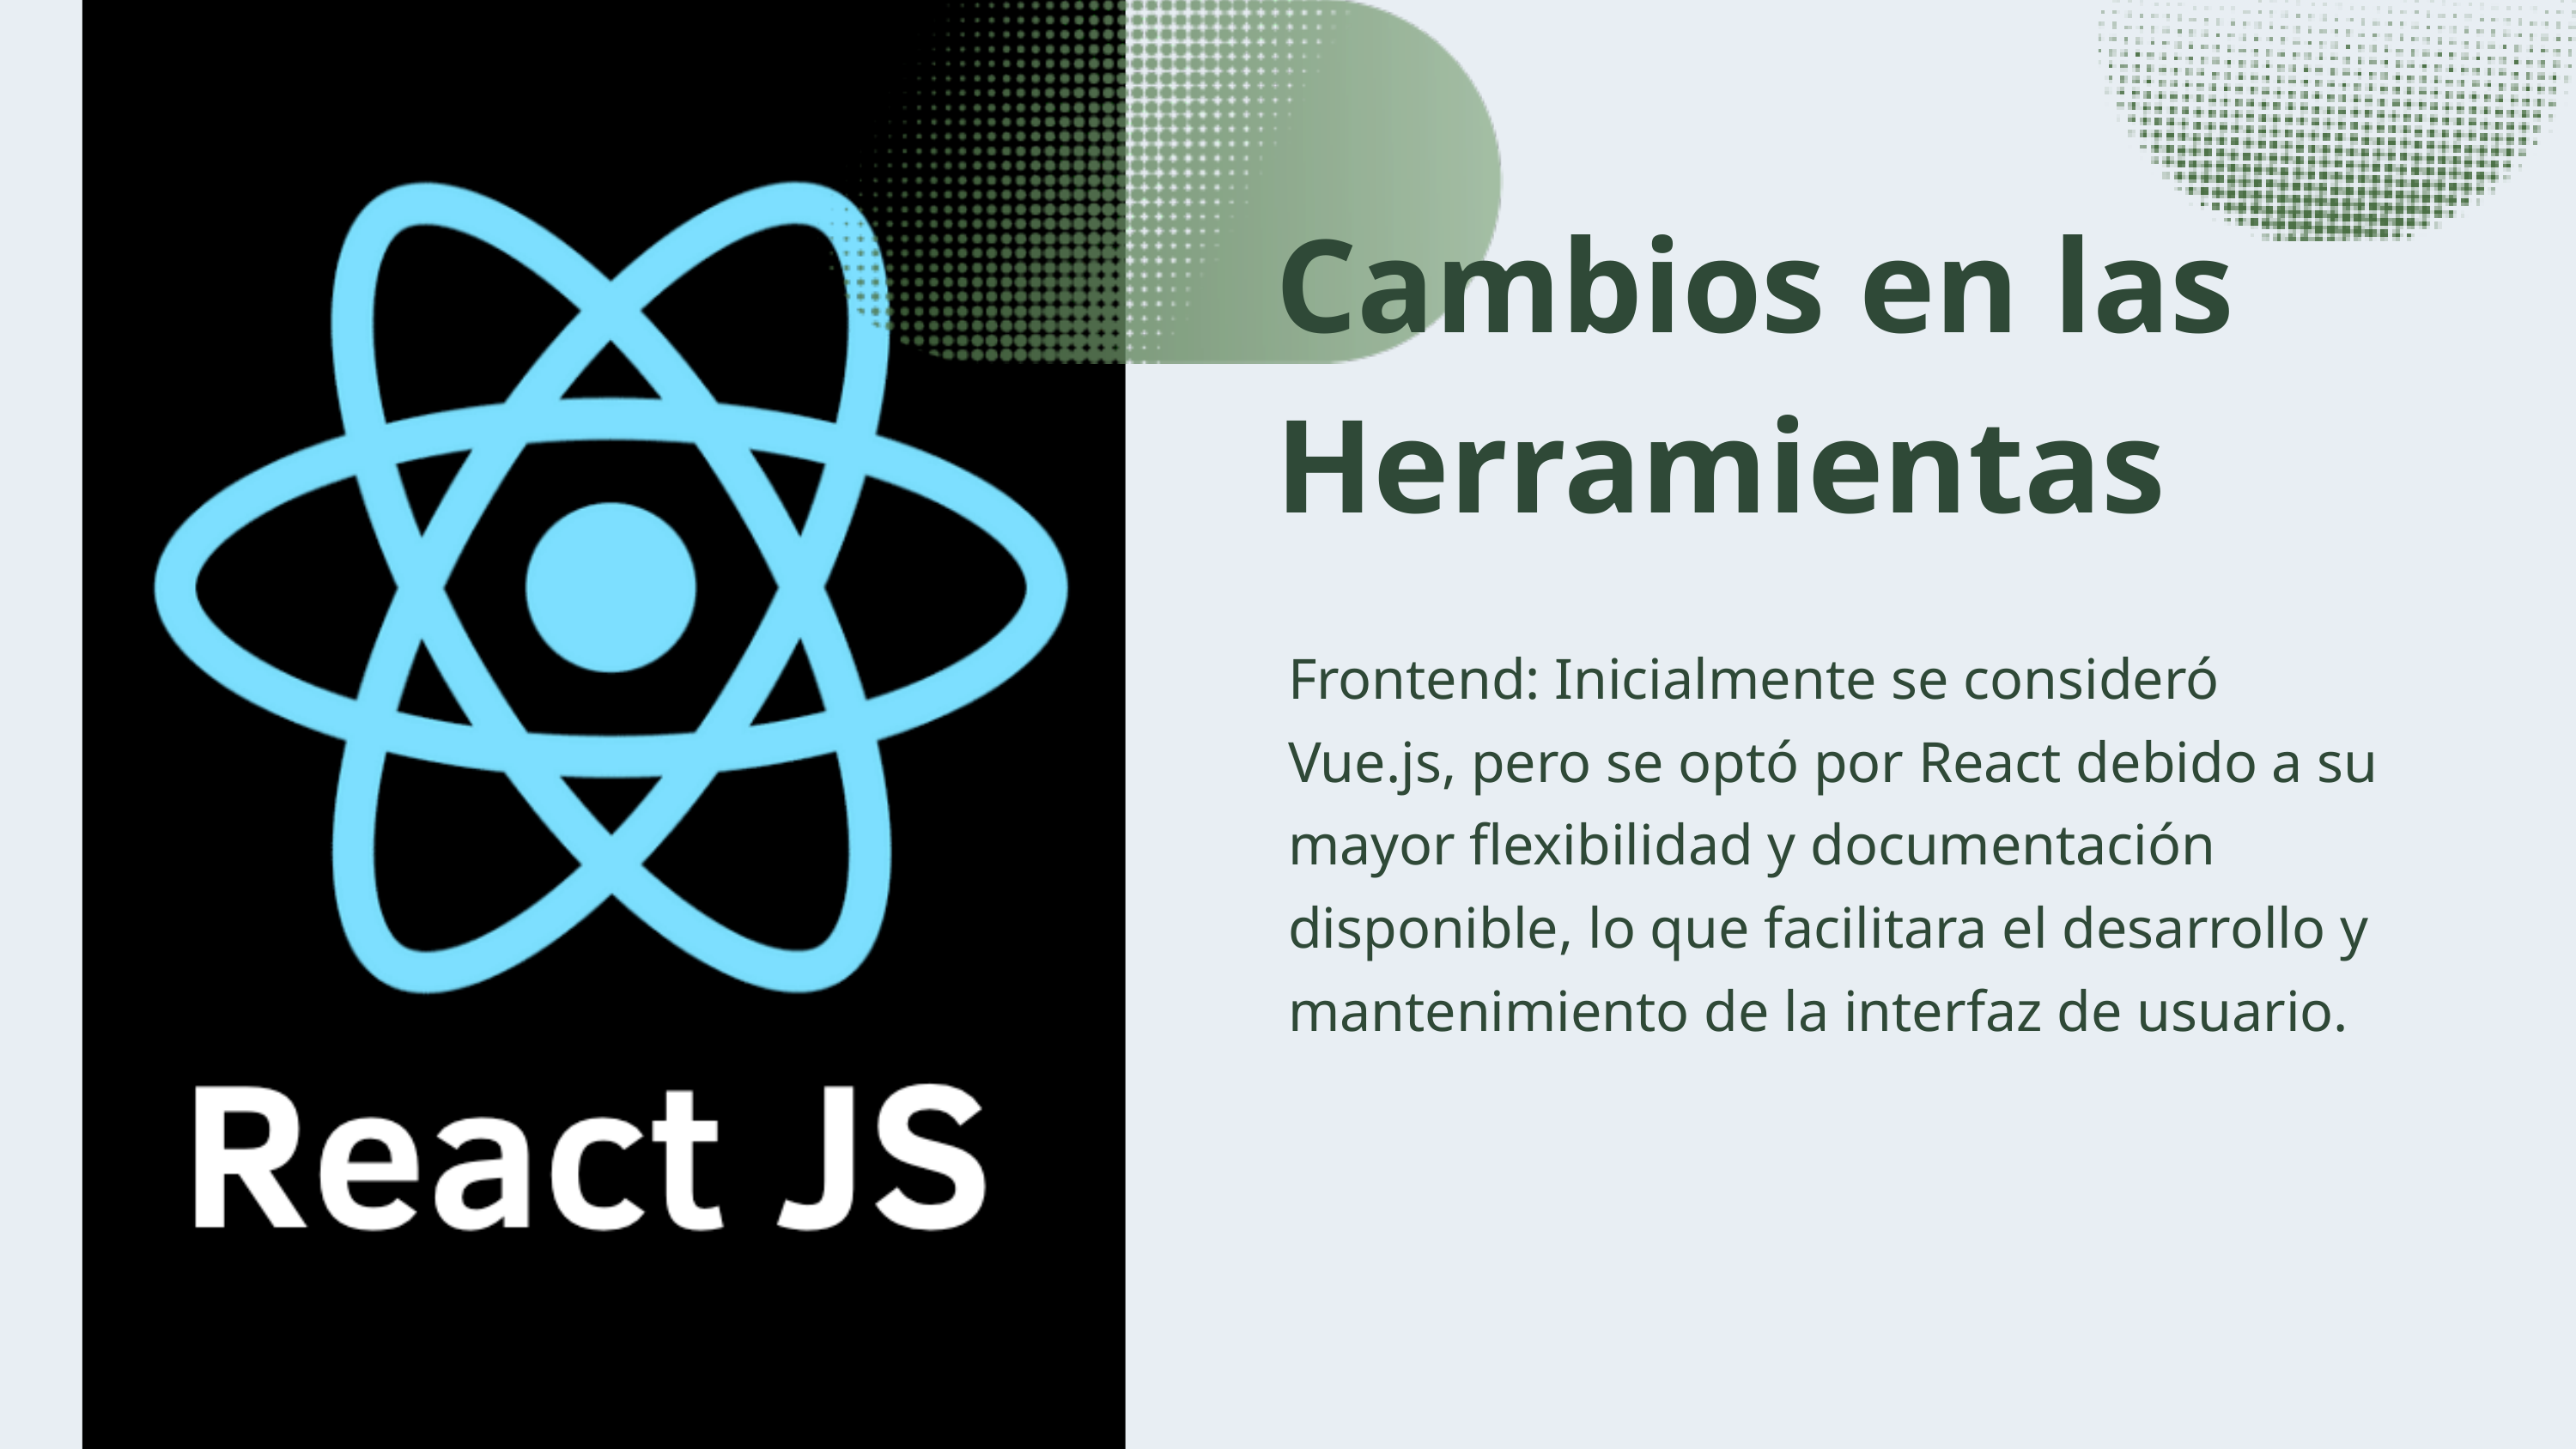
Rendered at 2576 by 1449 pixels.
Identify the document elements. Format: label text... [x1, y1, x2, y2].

text_box Frontend: Inicialmente se consideró Vue.js, pero se optó por React debido a su mayor flexibilidad y documentación disponible, lo que facilitara el desarrollo y mantenimiento de la interfaz de usuario. [1287, 627, 2401, 1043]
text_box [1127, 0, 1504, 365]
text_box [82, 0, 1126, 1449]
text_box Cambios en las Herramientas [1275, 178, 2576, 539]
text_box [2098, 0, 2576, 178]
